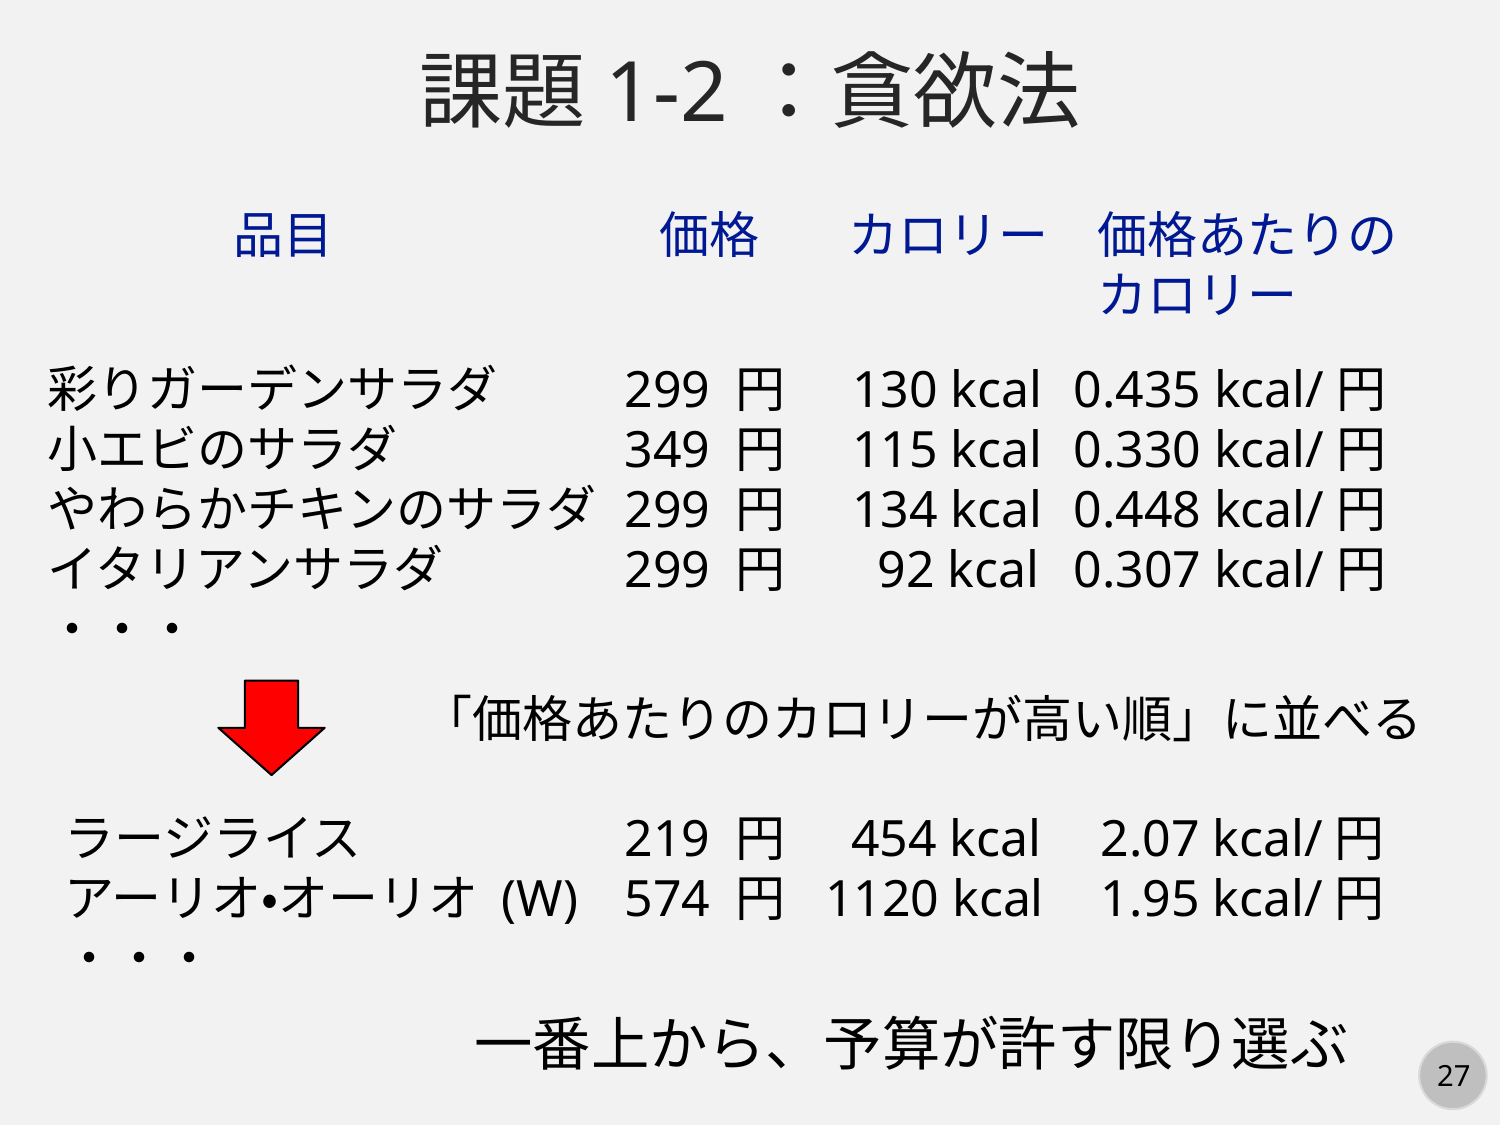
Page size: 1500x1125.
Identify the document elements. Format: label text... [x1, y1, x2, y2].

text_box 彩りガーデンサラダ 小エビのサラダ やわらかチキンのサラダ イタリアンサラダ ・・・ [33, 349, 612, 665]
text_box 一番上から、予算が許す限り選ぶ [459, 999, 1364, 1085]
text_box 品目 [219, 196, 349, 271]
text_box 価格あたりの カロリー [1082, 196, 1413, 331]
text_box [217, 679, 326, 776]
text_box 2.07 kcal/円 1.95 kcal/円 [1085, 798, 1400, 934]
text_box 0.435 kcal/円 0.330 kcal/円 0.448 kcal/円 0.307 kcal/円 [1058, 349, 1402, 605]
text_box 219 円 574 円 [610, 798, 801, 934]
text_box 454 kcal 1120 kcal [810, 798, 1059, 934]
text_box 130 kcal 115 kcal 134 kcal 92 kcal [837, 349, 1057, 605]
text_box 価格 [644, 196, 775, 271]
text_box カロリー [833, 196, 1064, 271]
text_box 299 円 349 円 299 円 299 円 [610, 349, 801, 605]
text_box ラージライス アーリオ・オーリオ (W) ・・・ [49, 798, 594, 994]
text_box 「価格あたりのカロリーが高い順」に並べる [407, 680, 1459, 756]
list 課題1-2：貪欲法 [0, 31, 1500, 155]
